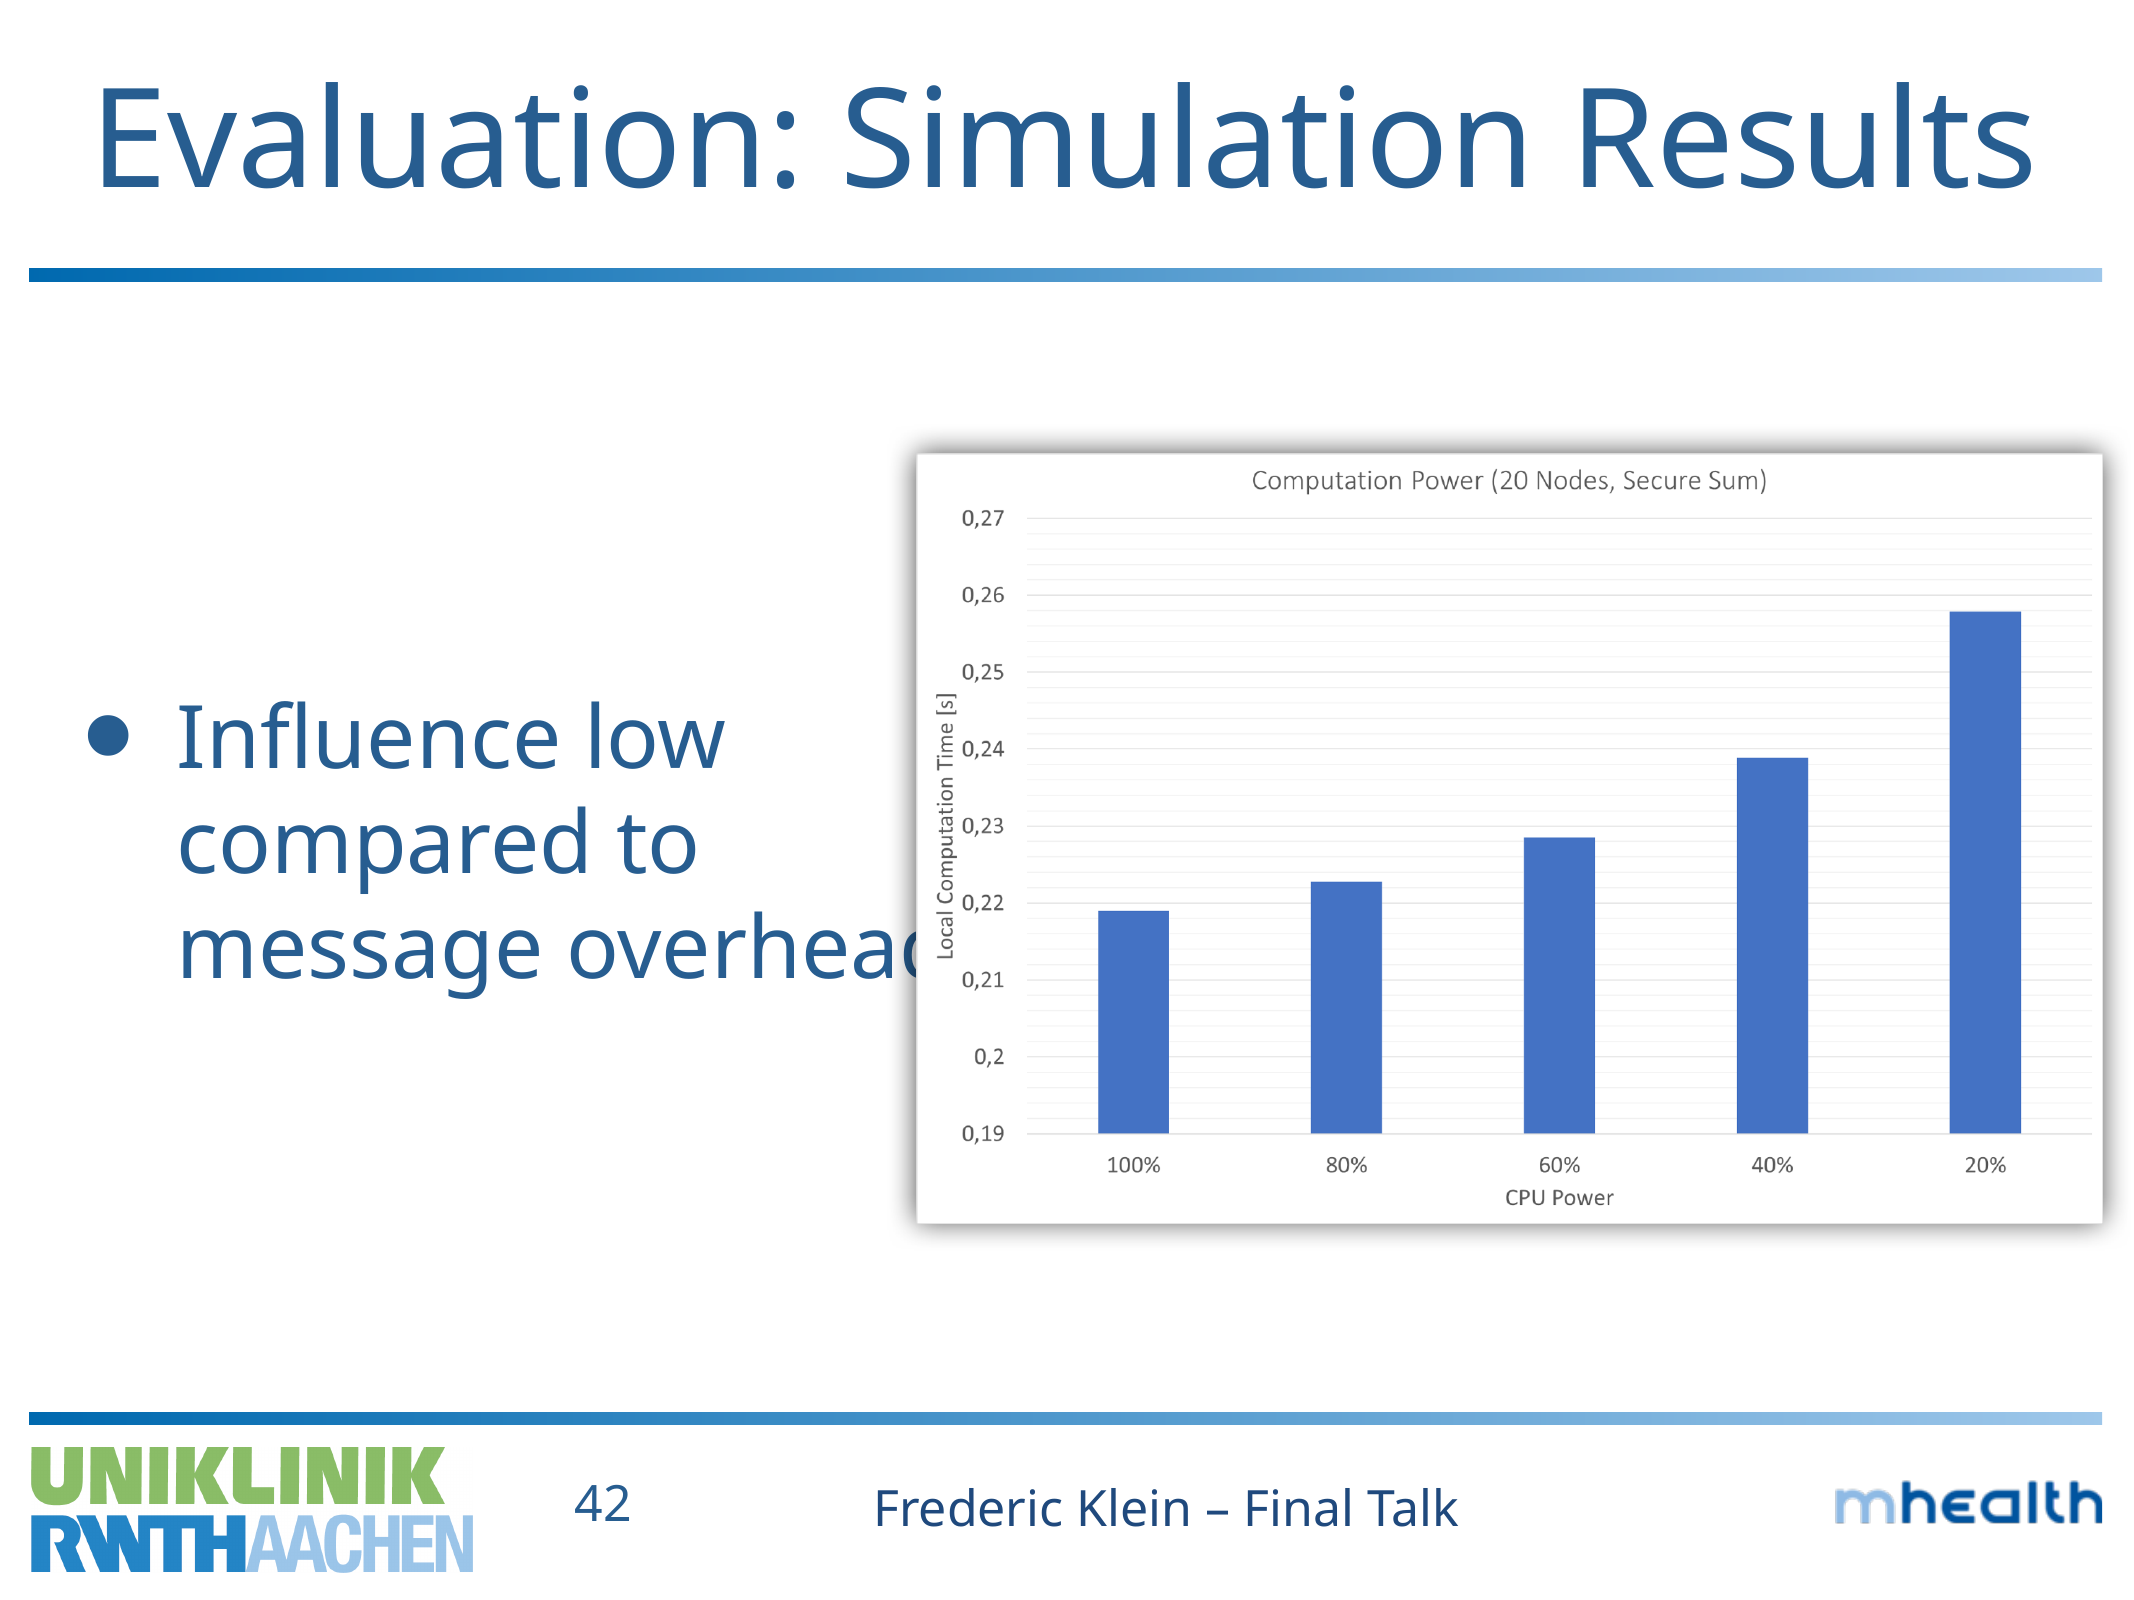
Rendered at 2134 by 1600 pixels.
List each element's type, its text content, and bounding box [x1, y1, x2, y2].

title Evaluation: Simulation Results [28, 0, 2103, 266]
picture [31, 1447, 473, 1573]
picture [1830, 1469, 2103, 1554]
slide_number 42 [568, 1470, 638, 1547]
picture [916, 453, 2103, 1224]
footer Frederic Klein – Final Talk [728, 1467, 1604, 1554]
list Influence low compared to message overhead [30, 300, 2104, 1377]
